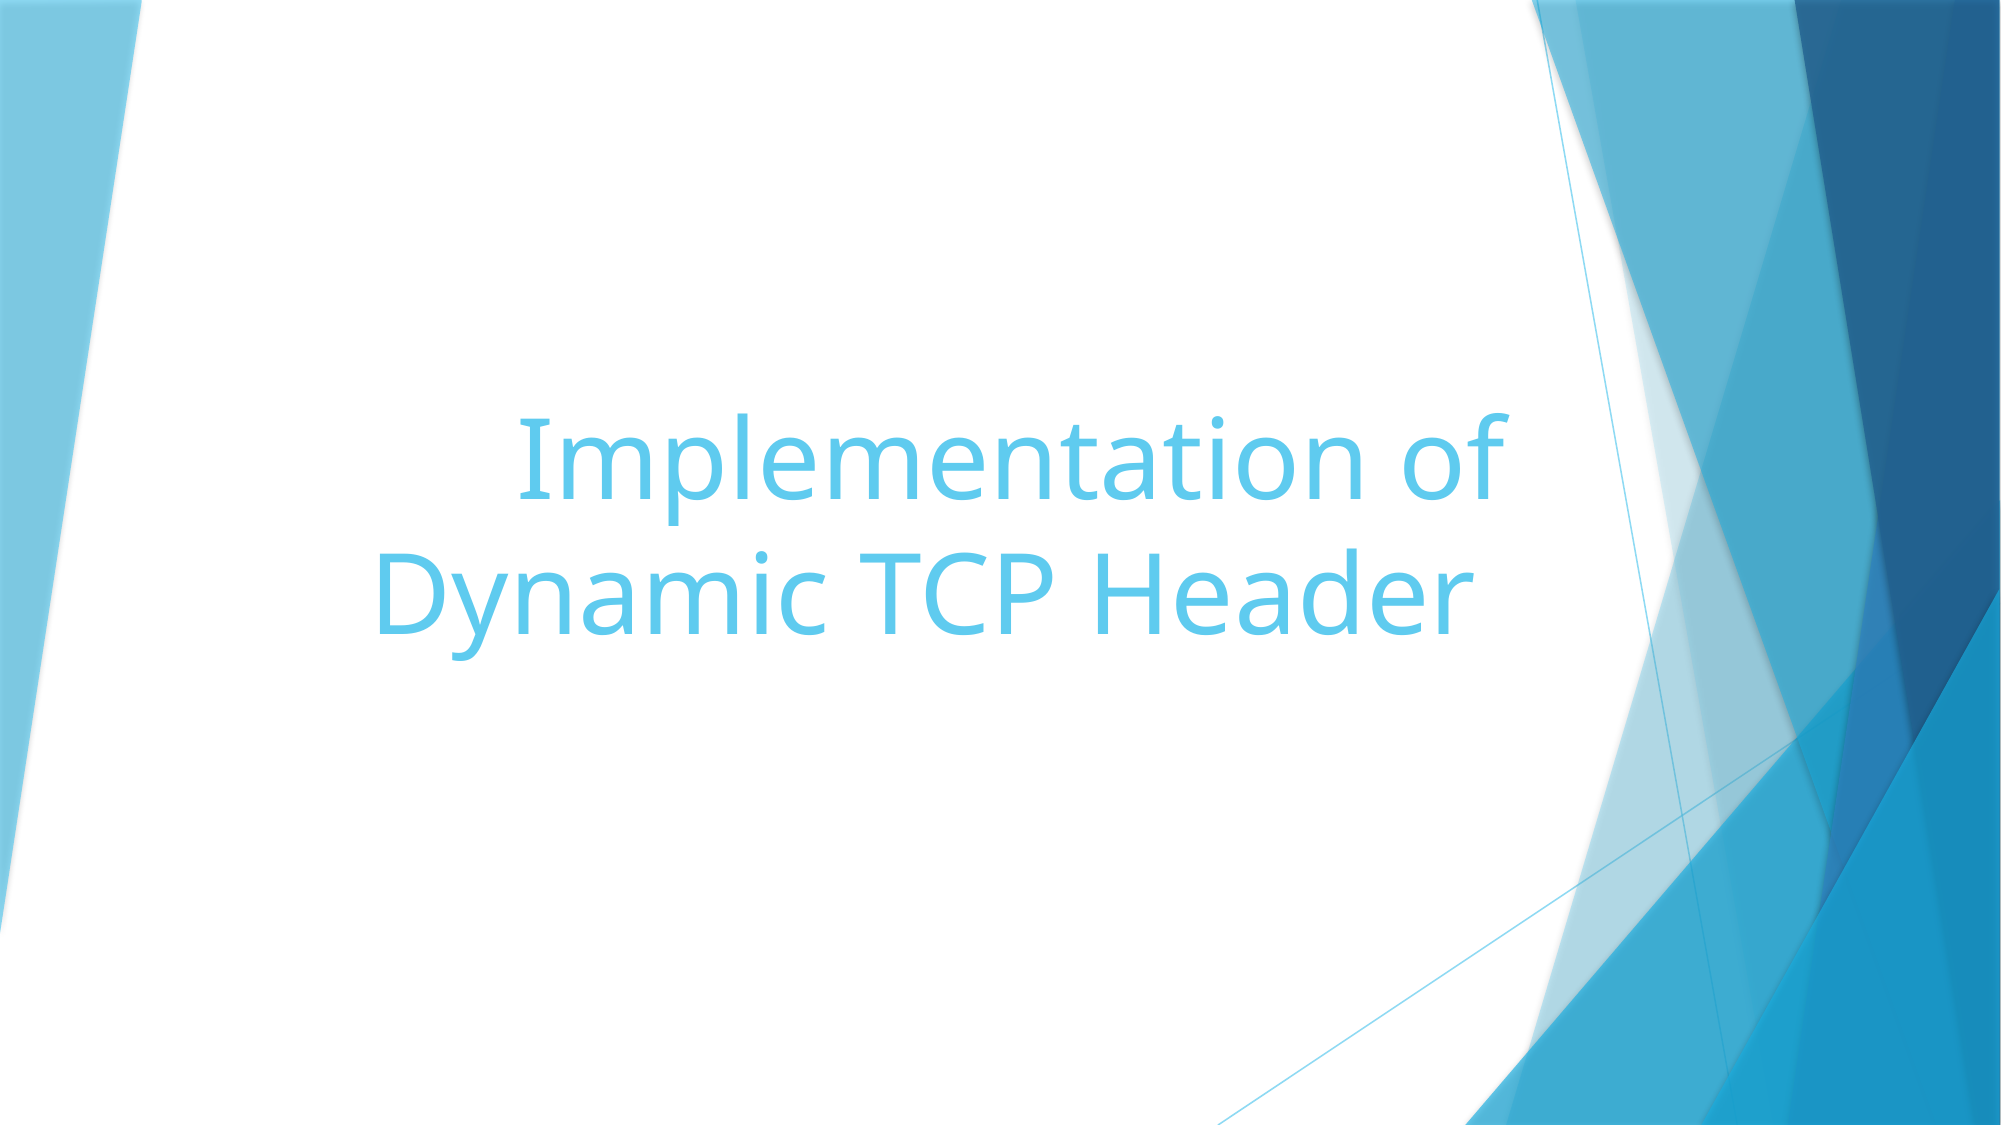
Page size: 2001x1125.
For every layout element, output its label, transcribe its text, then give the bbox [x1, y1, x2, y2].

title Implementation of Dynamic TCP Header [247, 394, 1522, 665]
